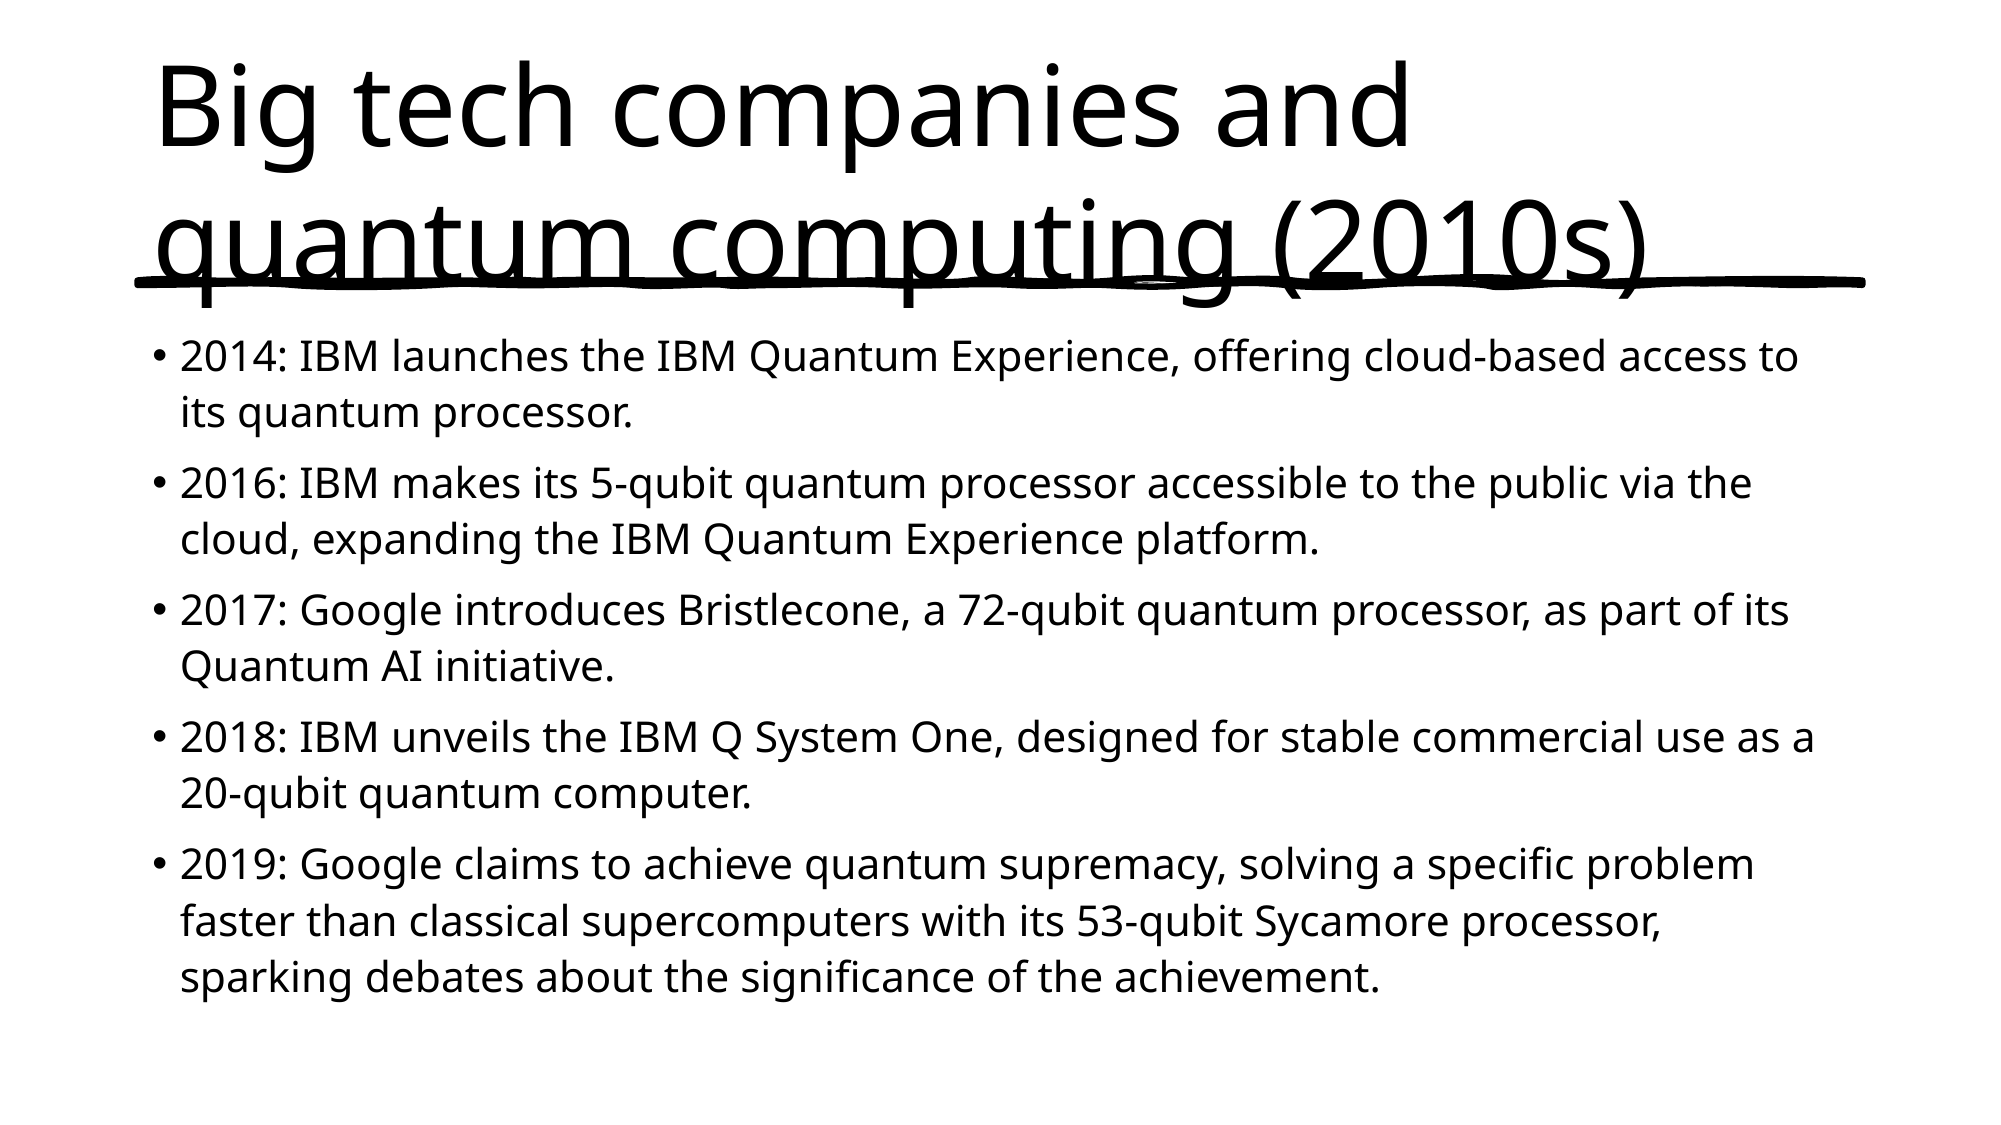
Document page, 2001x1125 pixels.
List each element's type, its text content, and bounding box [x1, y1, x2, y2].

list 2014: IBM launches the IBM Quantum Experience, offering cloud-based access to its quantum processor. 2016: IBM makes its 5-qubit quantum processor accessible to the public via the cloud, expanding the IBM Quantum Experience platform. 2017: Google introduces Bristlecone, a 72-qubit quantum processor, as part of its Quantum AI initiative. 2018: IBM unveils the IBM Q System One, designed for stable commercial use as a 20-qubit quantum computer. 2019: Google claims to achieve quantum supremacy, solving a specific problem faster than classical supercomputers with its 53-qubit Sycamore processor, sparking debates about the significance of the achievement. [137, 316, 1863, 1014]
title Big tech companies and quantum computing (2010s) [137, 59, 1863, 278]
